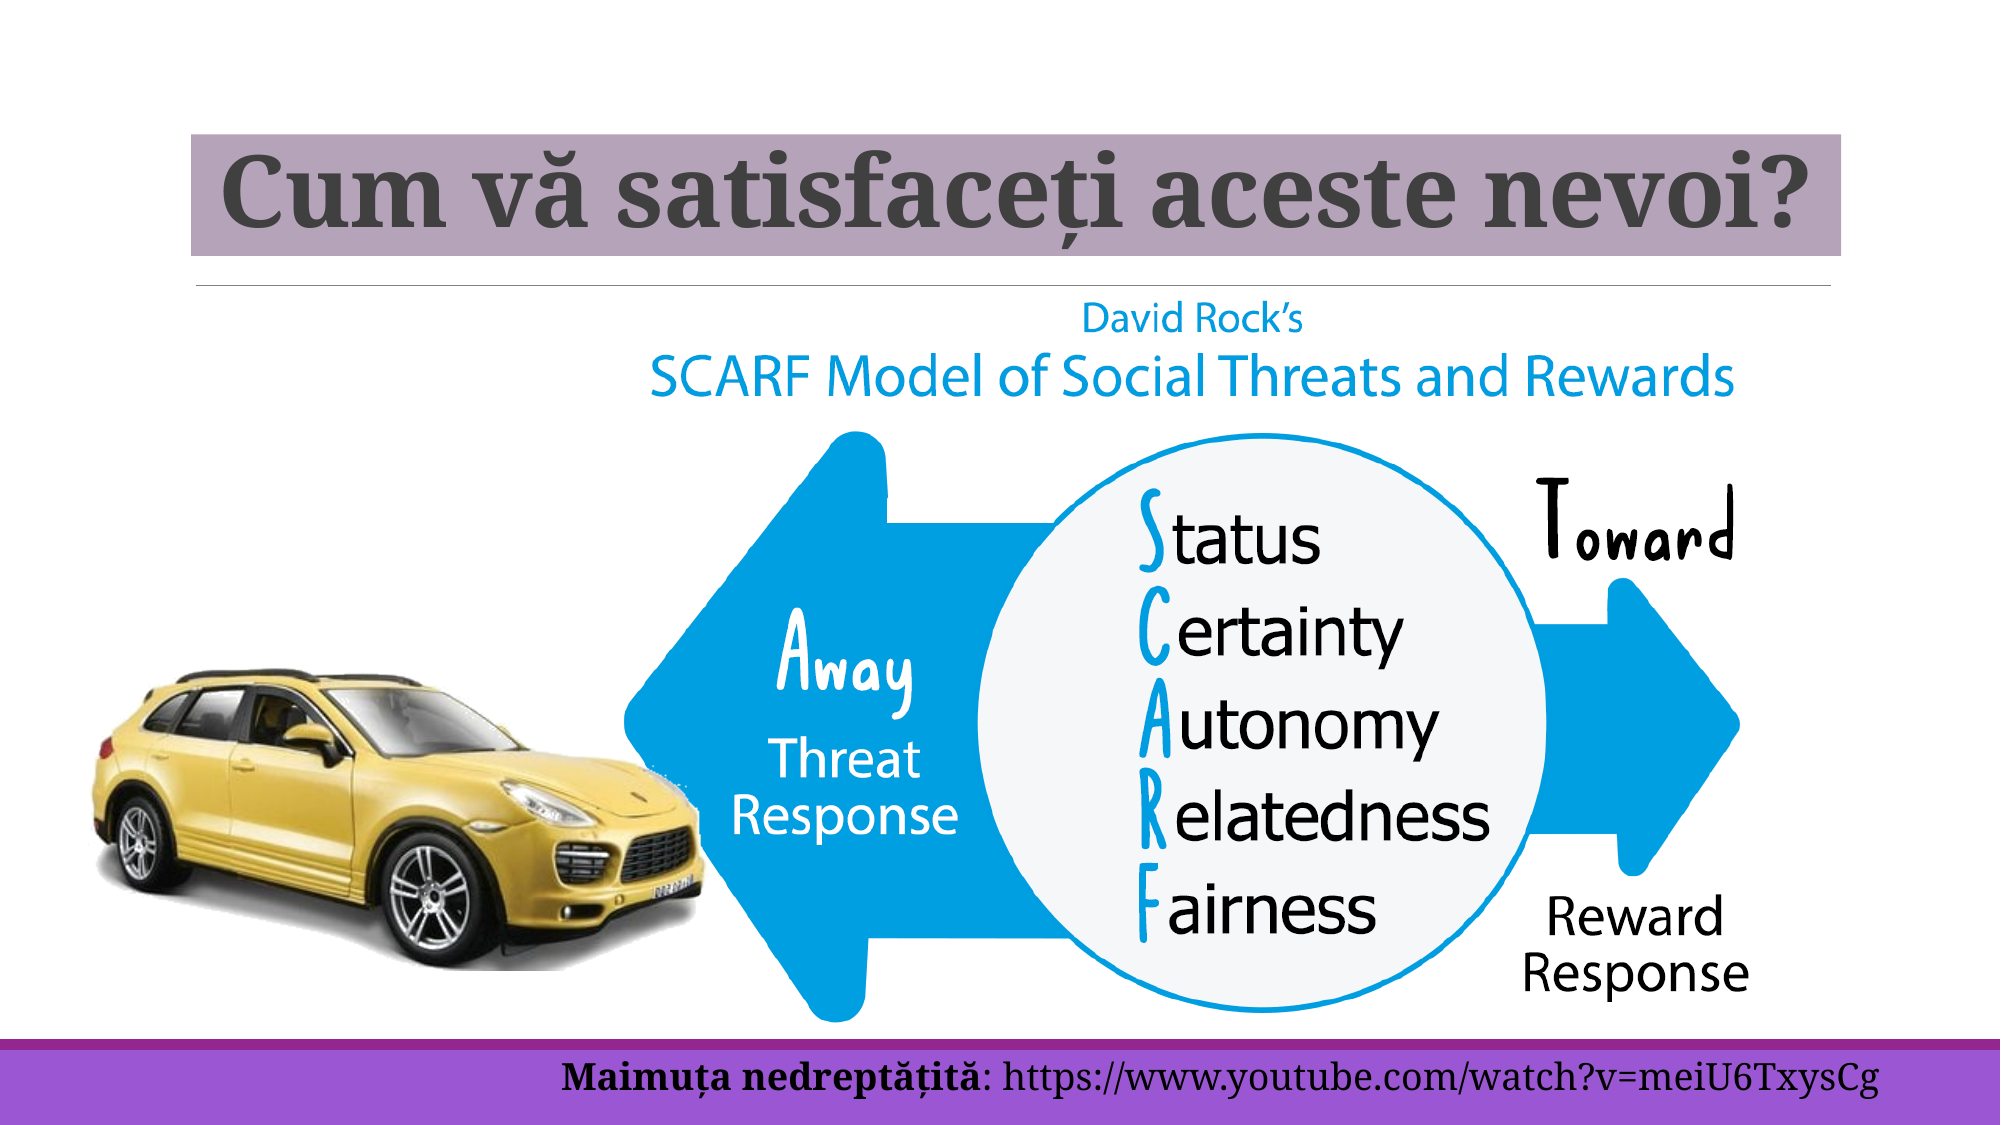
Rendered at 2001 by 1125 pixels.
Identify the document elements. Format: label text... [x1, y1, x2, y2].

title Cum vă satisfaceți aceste nevoi? [191, 134, 1842, 256]
picture [87, 277, 1772, 1042]
text_box Maimuța nedreptățită: https://www.youtube.com/watch?v=meiU6TxysCg [546, 1045, 1896, 1106]
